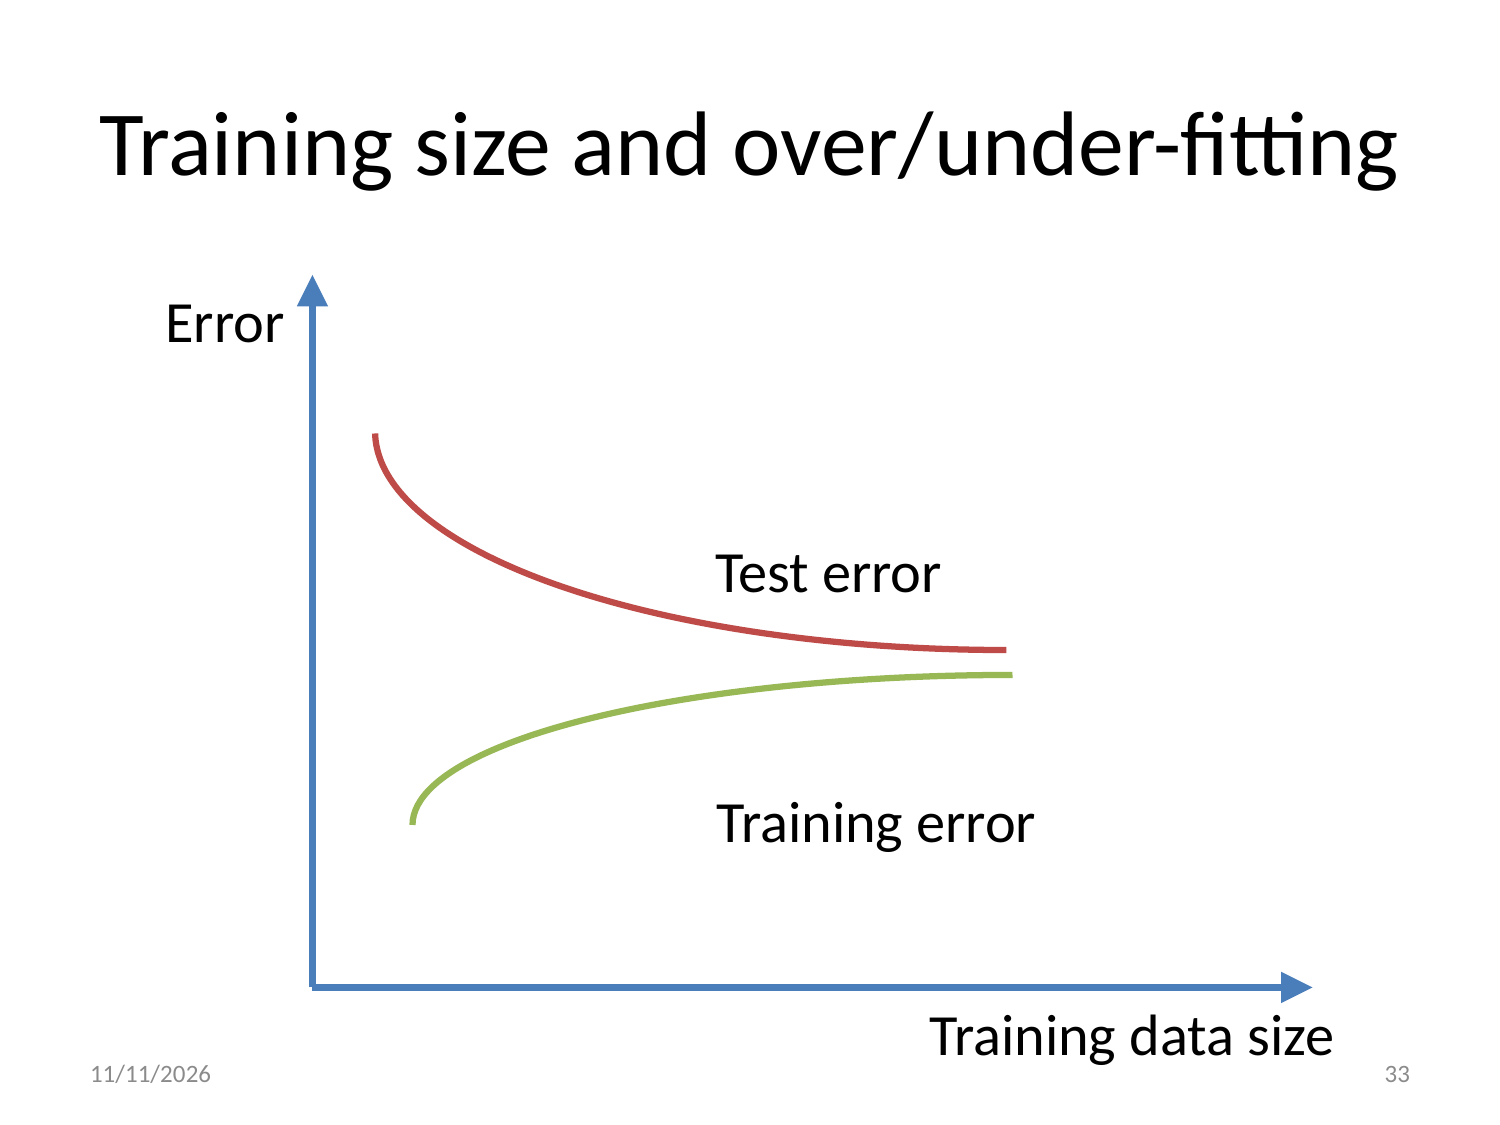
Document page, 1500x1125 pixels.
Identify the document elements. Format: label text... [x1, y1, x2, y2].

text_box Training error [701, 776, 1052, 862]
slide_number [75, 1042, 425, 1103]
text_box Error [150, 276, 300, 362]
text_box Test error [700, 526, 958, 612]
slide_number 33 [1074, 1042, 1425, 1103]
text_box [411, 674, 1013, 825]
text_box [374, 431, 1007, 651]
text_box Training data size [915, 989, 1350, 1074]
title Training size and over/under-fitting [75, 45, 1425, 233]
